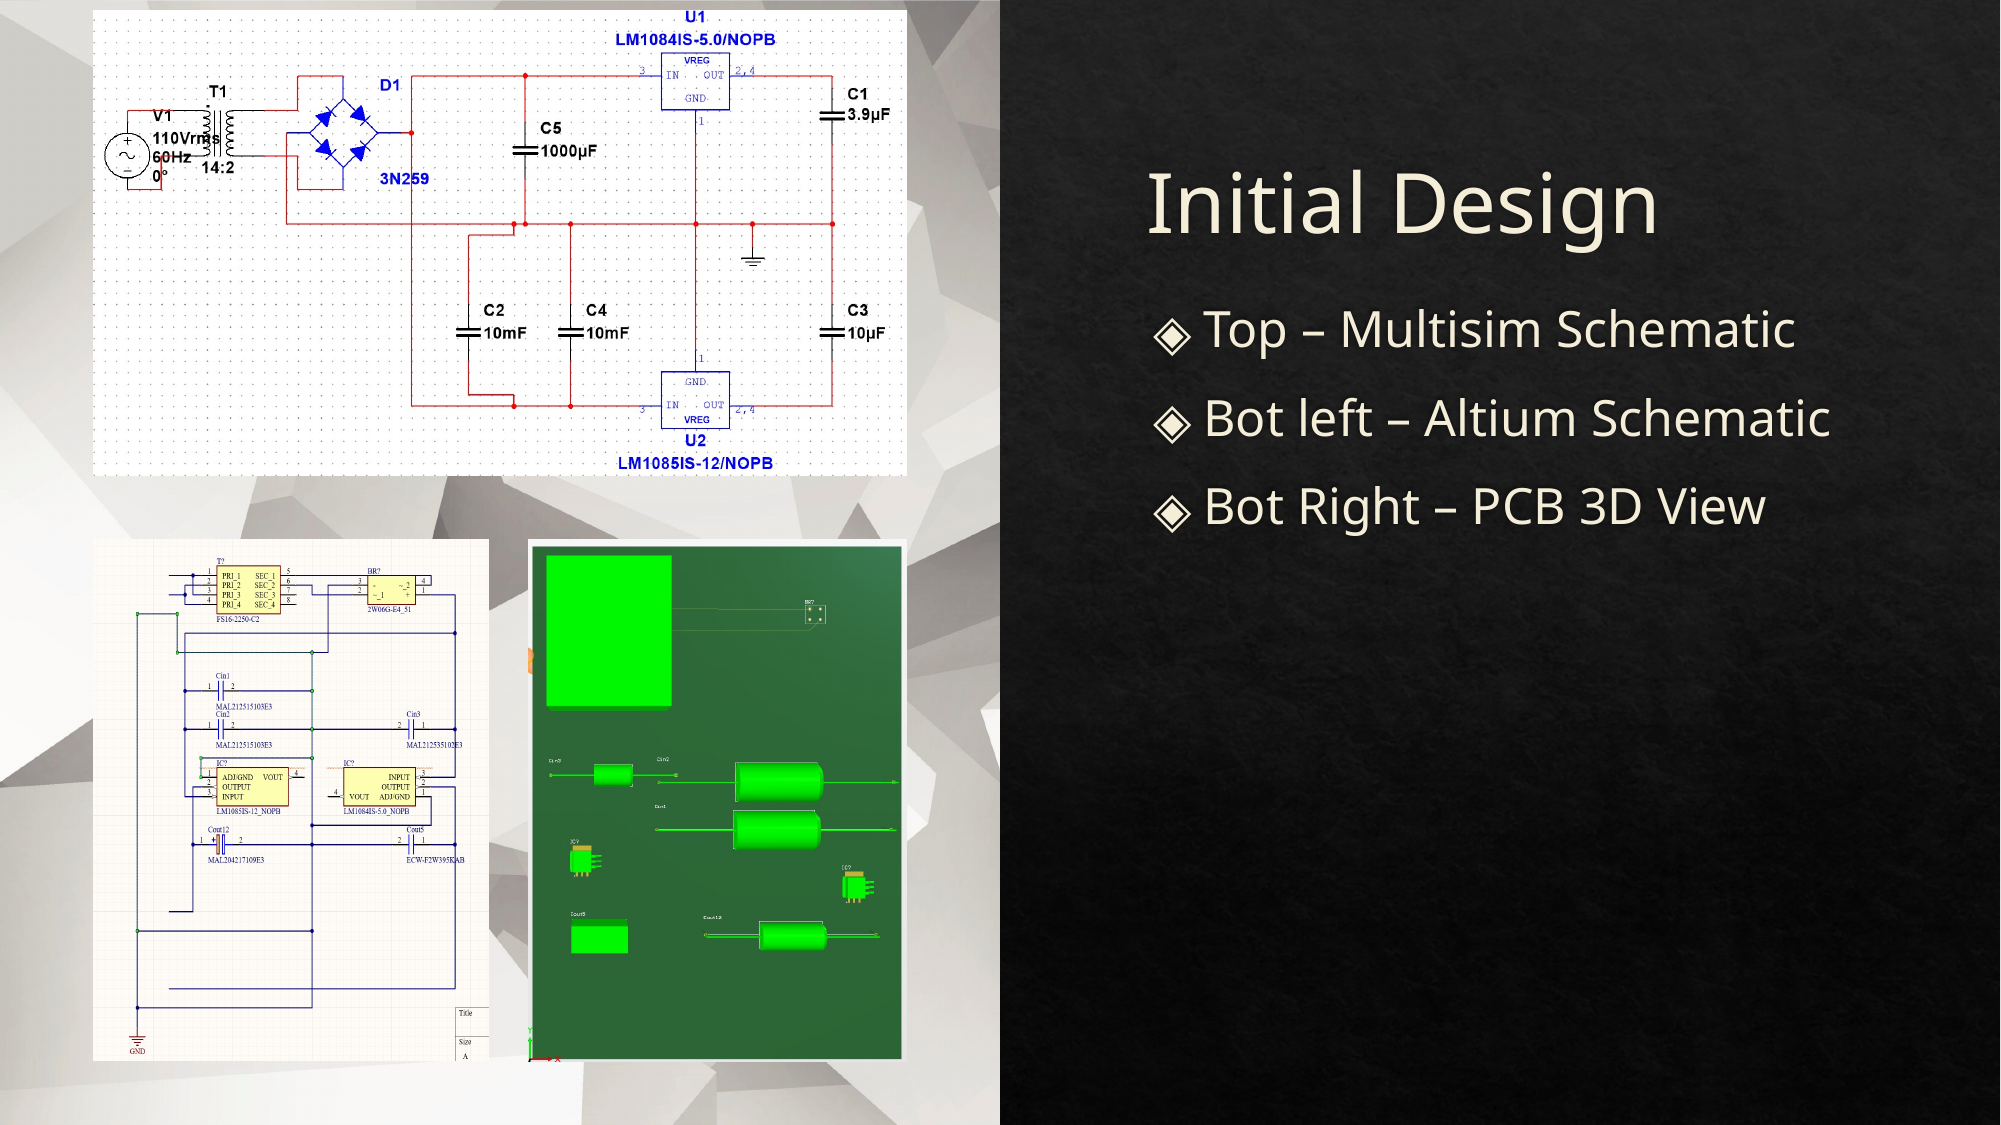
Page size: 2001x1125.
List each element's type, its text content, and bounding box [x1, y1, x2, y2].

title Initial Design [1131, 99, 1877, 260]
list Top – Multisim Schematic Bot left – Altium Schematic Bot Right – PCB 3D View [1131, 284, 1855, 950]
picture [0, 0, 2001, 1125]
